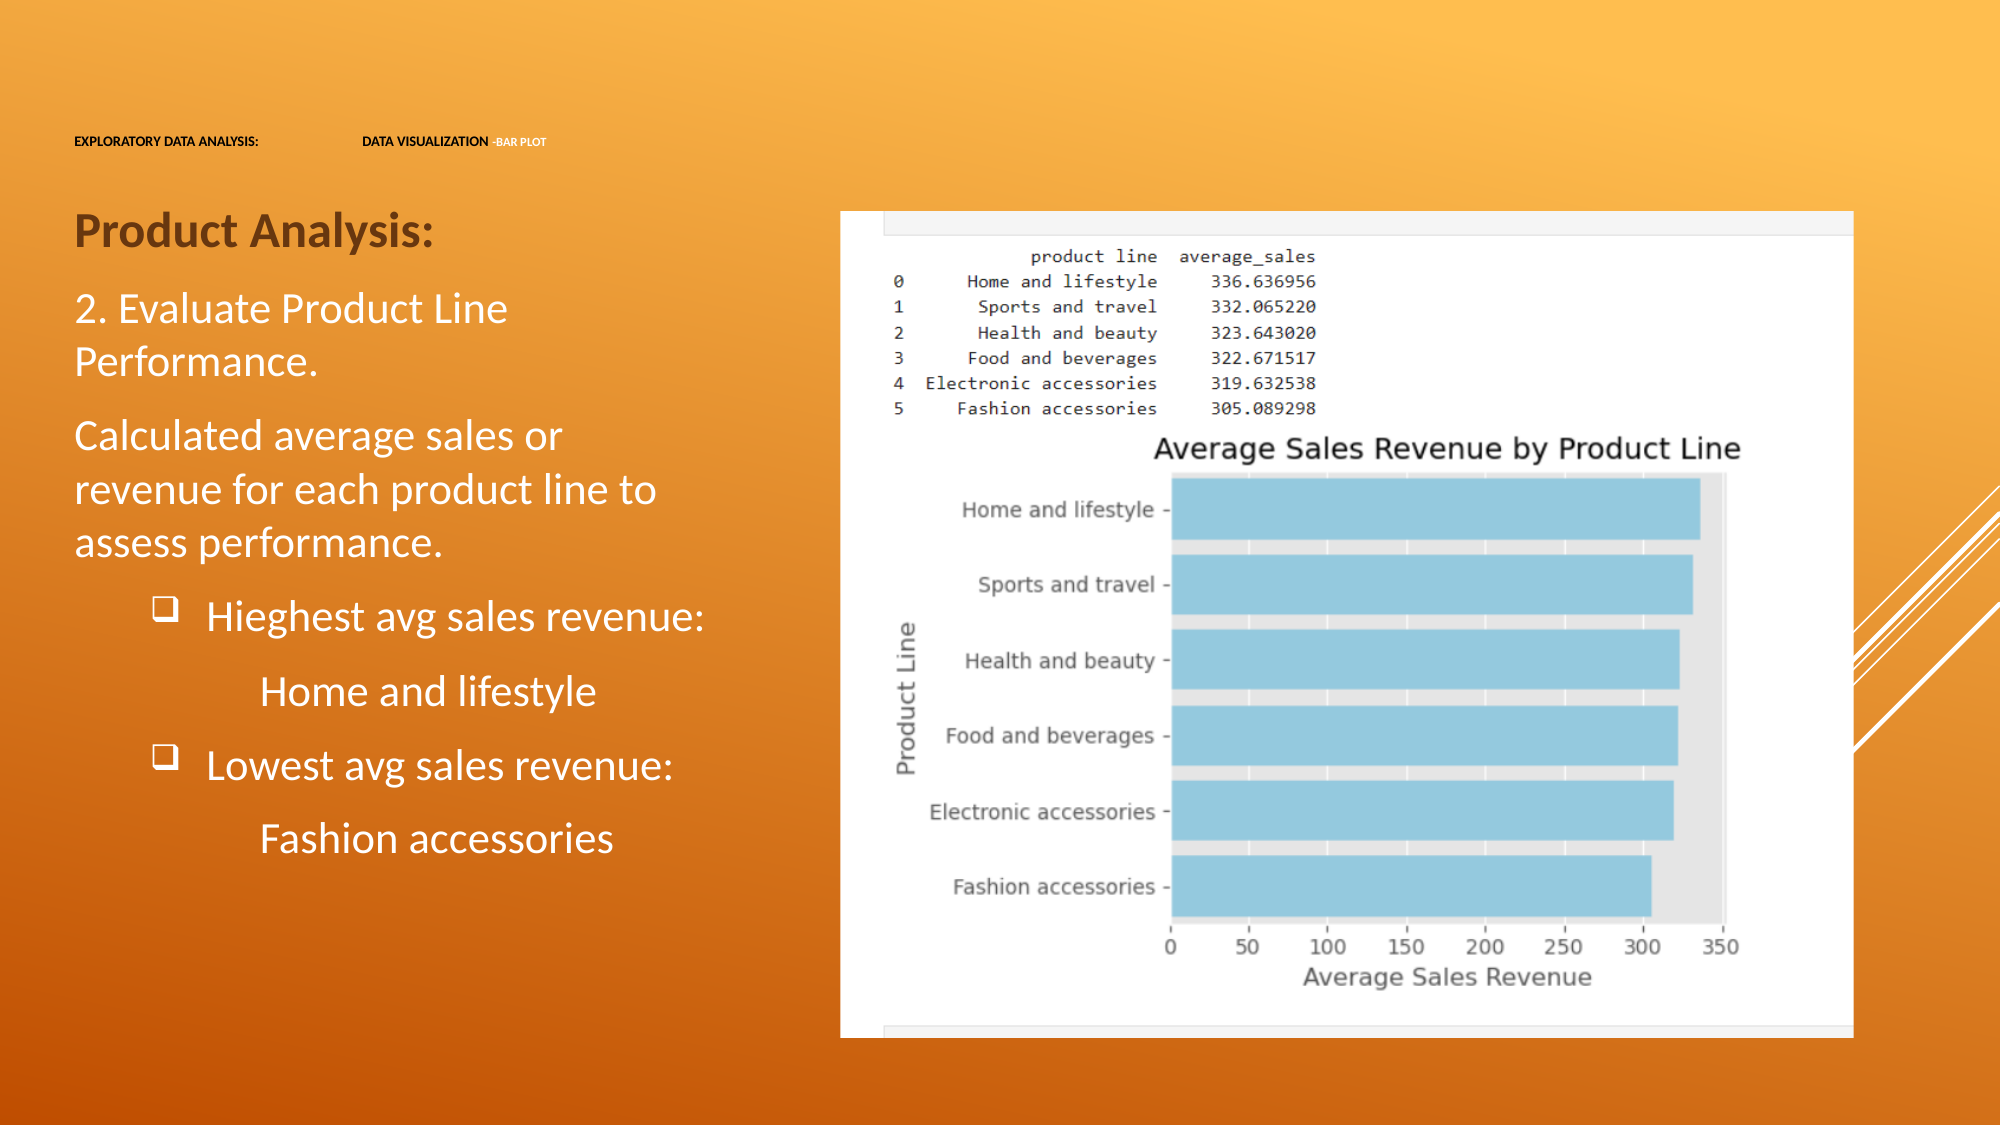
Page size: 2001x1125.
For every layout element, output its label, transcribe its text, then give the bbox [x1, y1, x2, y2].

picture [839, 210, 1854, 1039]
title Exploratory Data Analysis: Data Visualization -bar plot [59, 87, 1934, 157]
list Product Analysis: 2. Evaluate Product Line Performance. Calculated average sales or revenue for each product line to assess performance. Hieghest avg sales revenue: Home and lifestyle Lowest avg sales revenue: Fashion accessories [59, 189, 724, 1087]
